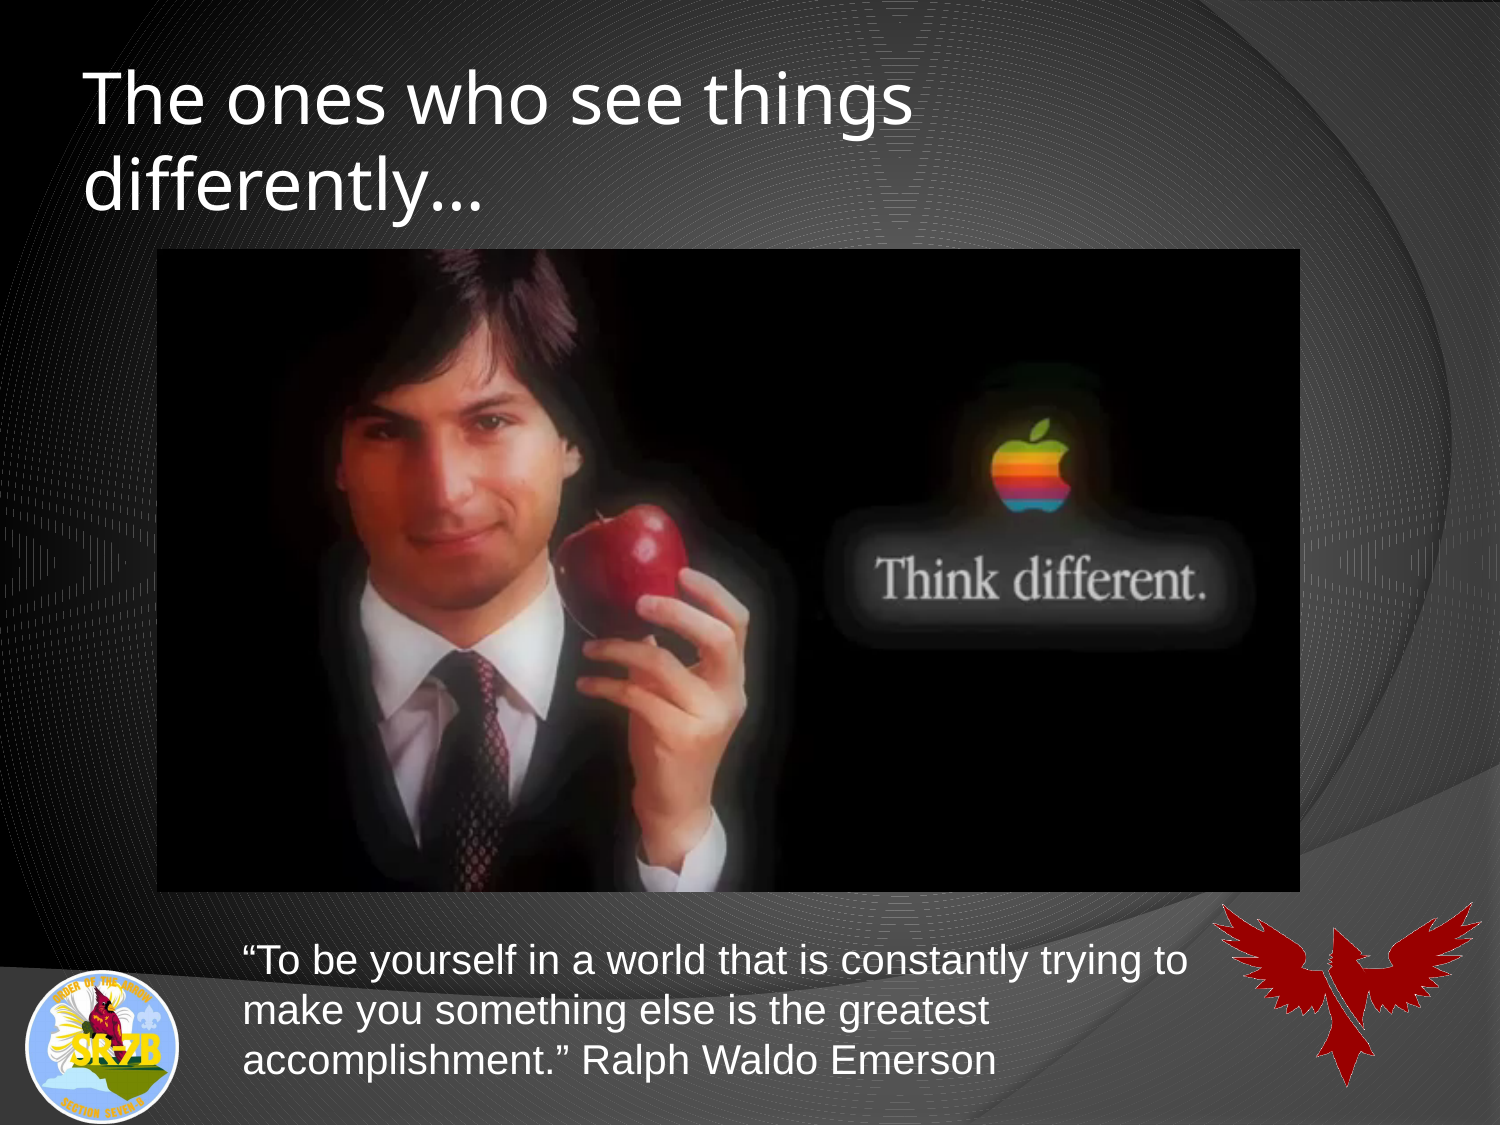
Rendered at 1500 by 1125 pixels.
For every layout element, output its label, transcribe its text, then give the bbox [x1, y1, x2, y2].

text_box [156, 248, 1301, 893]
picture [1194, 875, 1500, 1114]
title The ones who see things differently… [75, 45, 1300, 233]
text_box “To be yourself in a world that is constantly trying to make you something else is the greatest accomplishment.” Ralph Waldo Emerson [227, 925, 1270, 1090]
picture [25, 970, 179, 1124]
